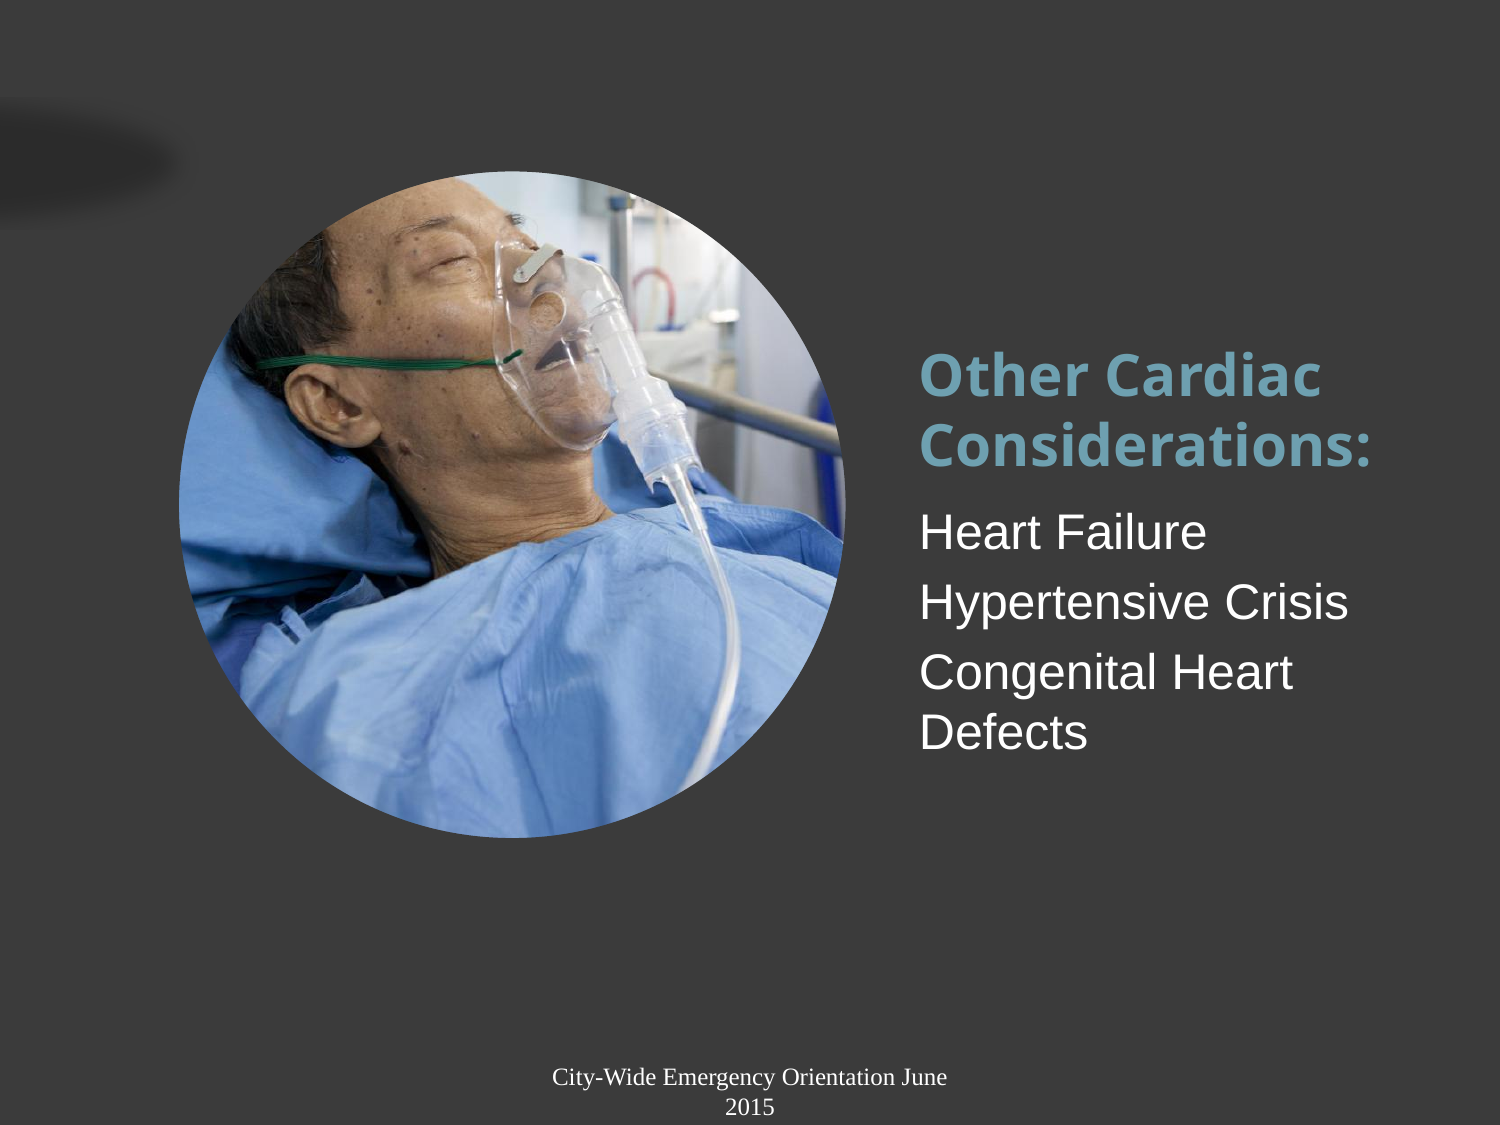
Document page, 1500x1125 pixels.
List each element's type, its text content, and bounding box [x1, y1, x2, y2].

title Other Cardiac Considerations: [911, 90, 1413, 486]
picture [174, 166, 850, 843]
list Heart Failure Hypertensive Crisis Congenital Heart Defects [911, 491, 1413, 929]
footer City-Wide Emergency Orientation June 2015 [512, 1053, 988, 1114]
